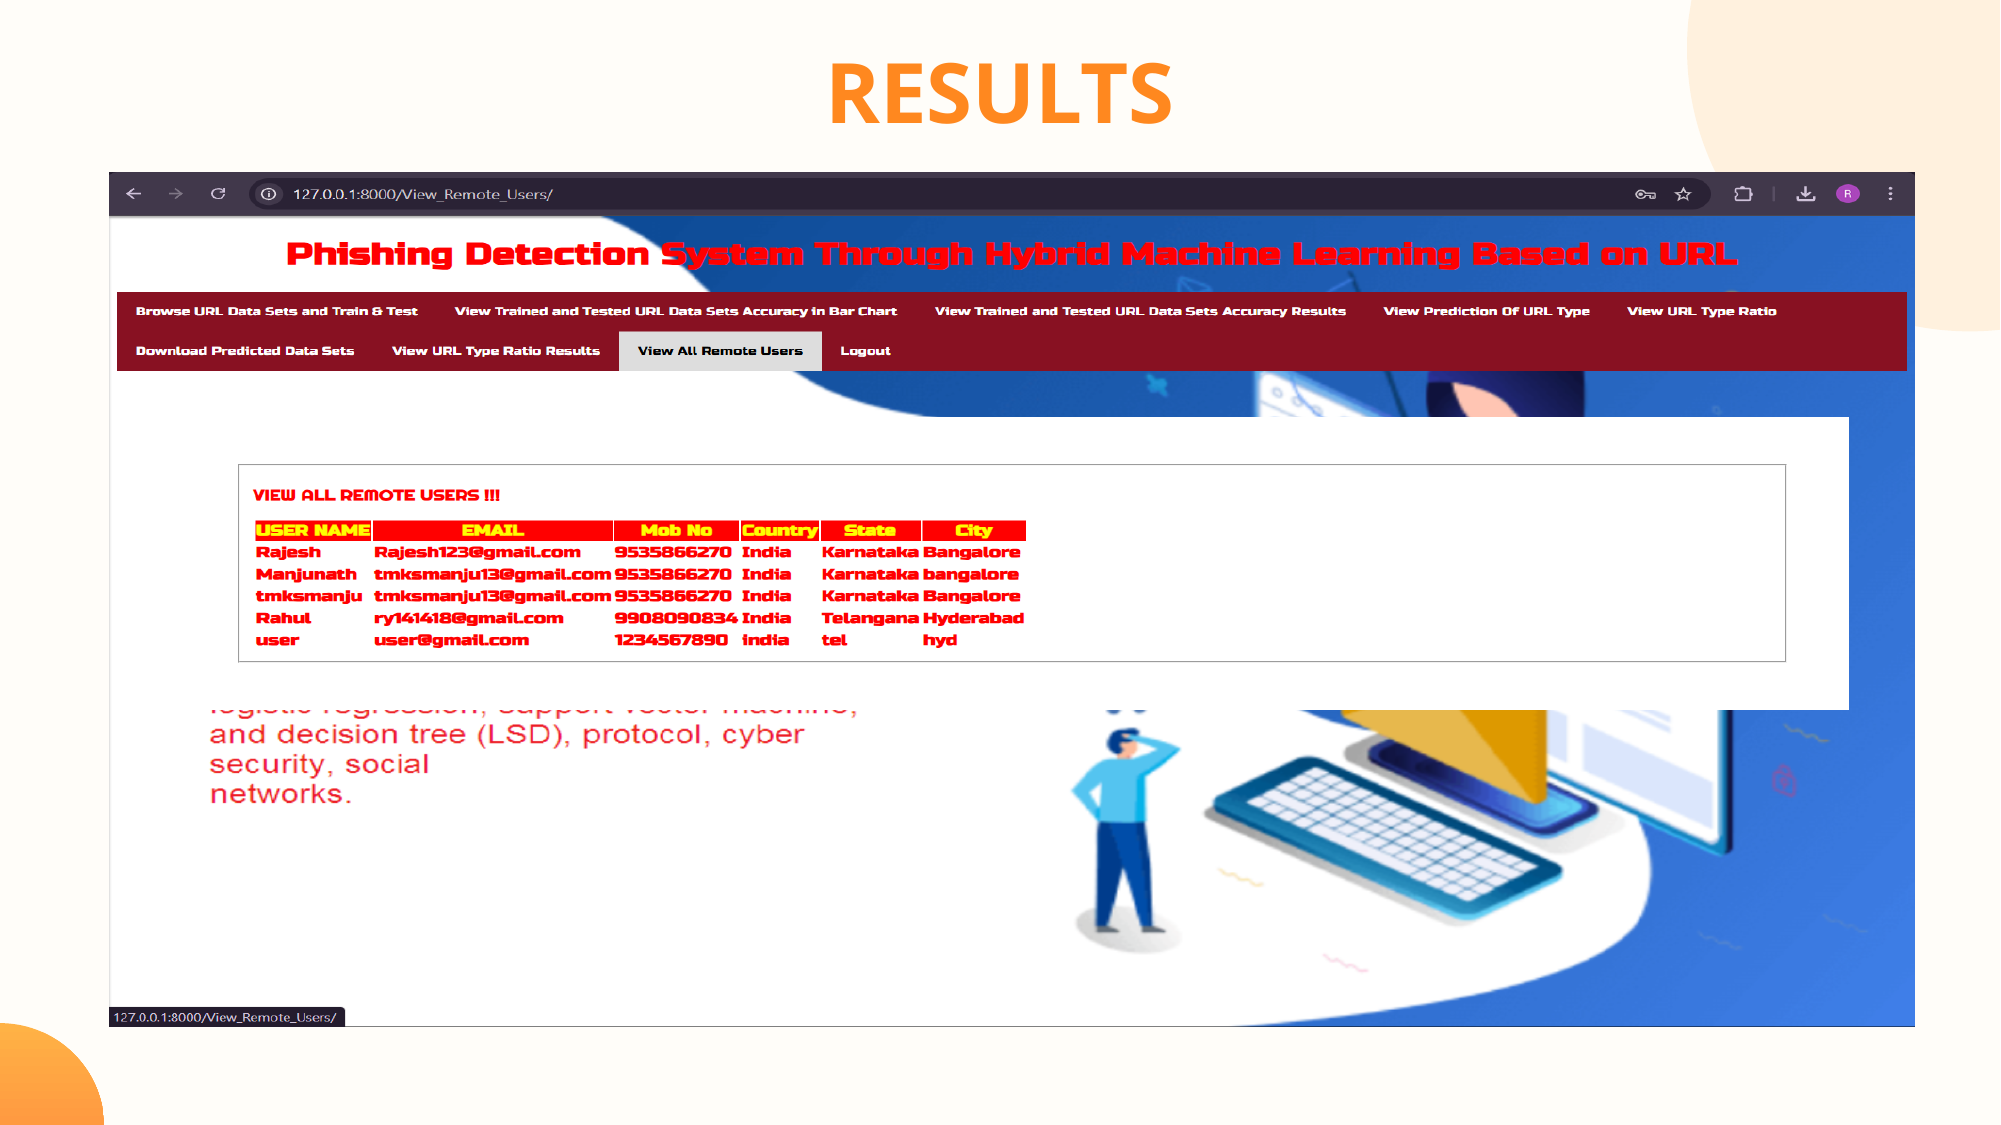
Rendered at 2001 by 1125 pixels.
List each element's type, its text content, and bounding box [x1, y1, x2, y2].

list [109, 172, 1915, 1027]
title RESULTS [40, 8, 1960, 173]
